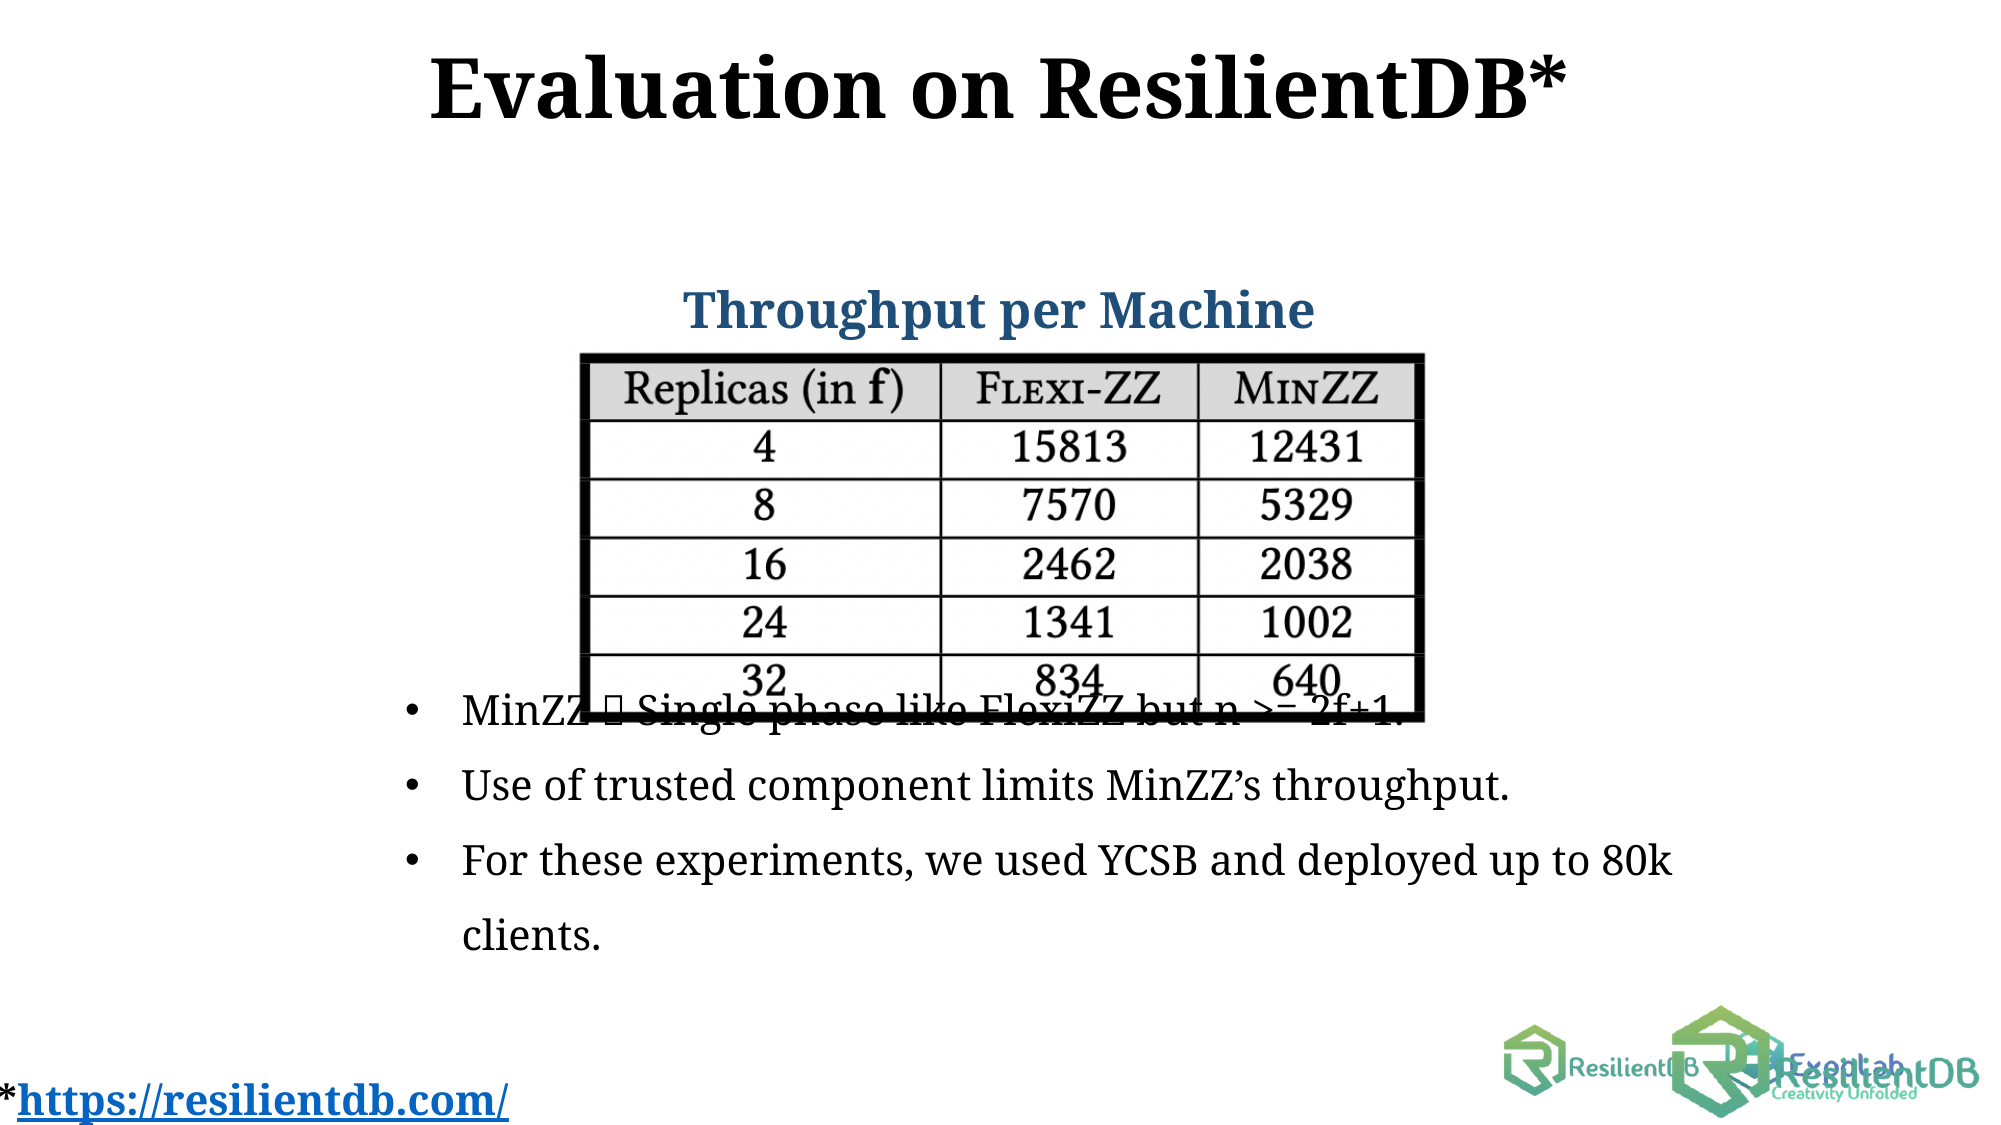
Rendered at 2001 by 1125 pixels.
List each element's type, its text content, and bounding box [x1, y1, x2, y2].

text_box Throughput per Machine [0, 259, 2000, 347]
text_box *https://resilientdb.com/ [0, 1066, 535, 1125]
picture [567, 338, 1433, 732]
picture [1491, 991, 2000, 1125]
title Evaluation on ResilientDB* [0, 14, 2000, 144]
text_box MinZZ  Single phase like FlexiZZ but n >= 2f+1. Use of trusted component limits MinZZ’s throughput. For these experiments, we used YCSB and deployed up to 80k clients. [390, 651, 1762, 967]
